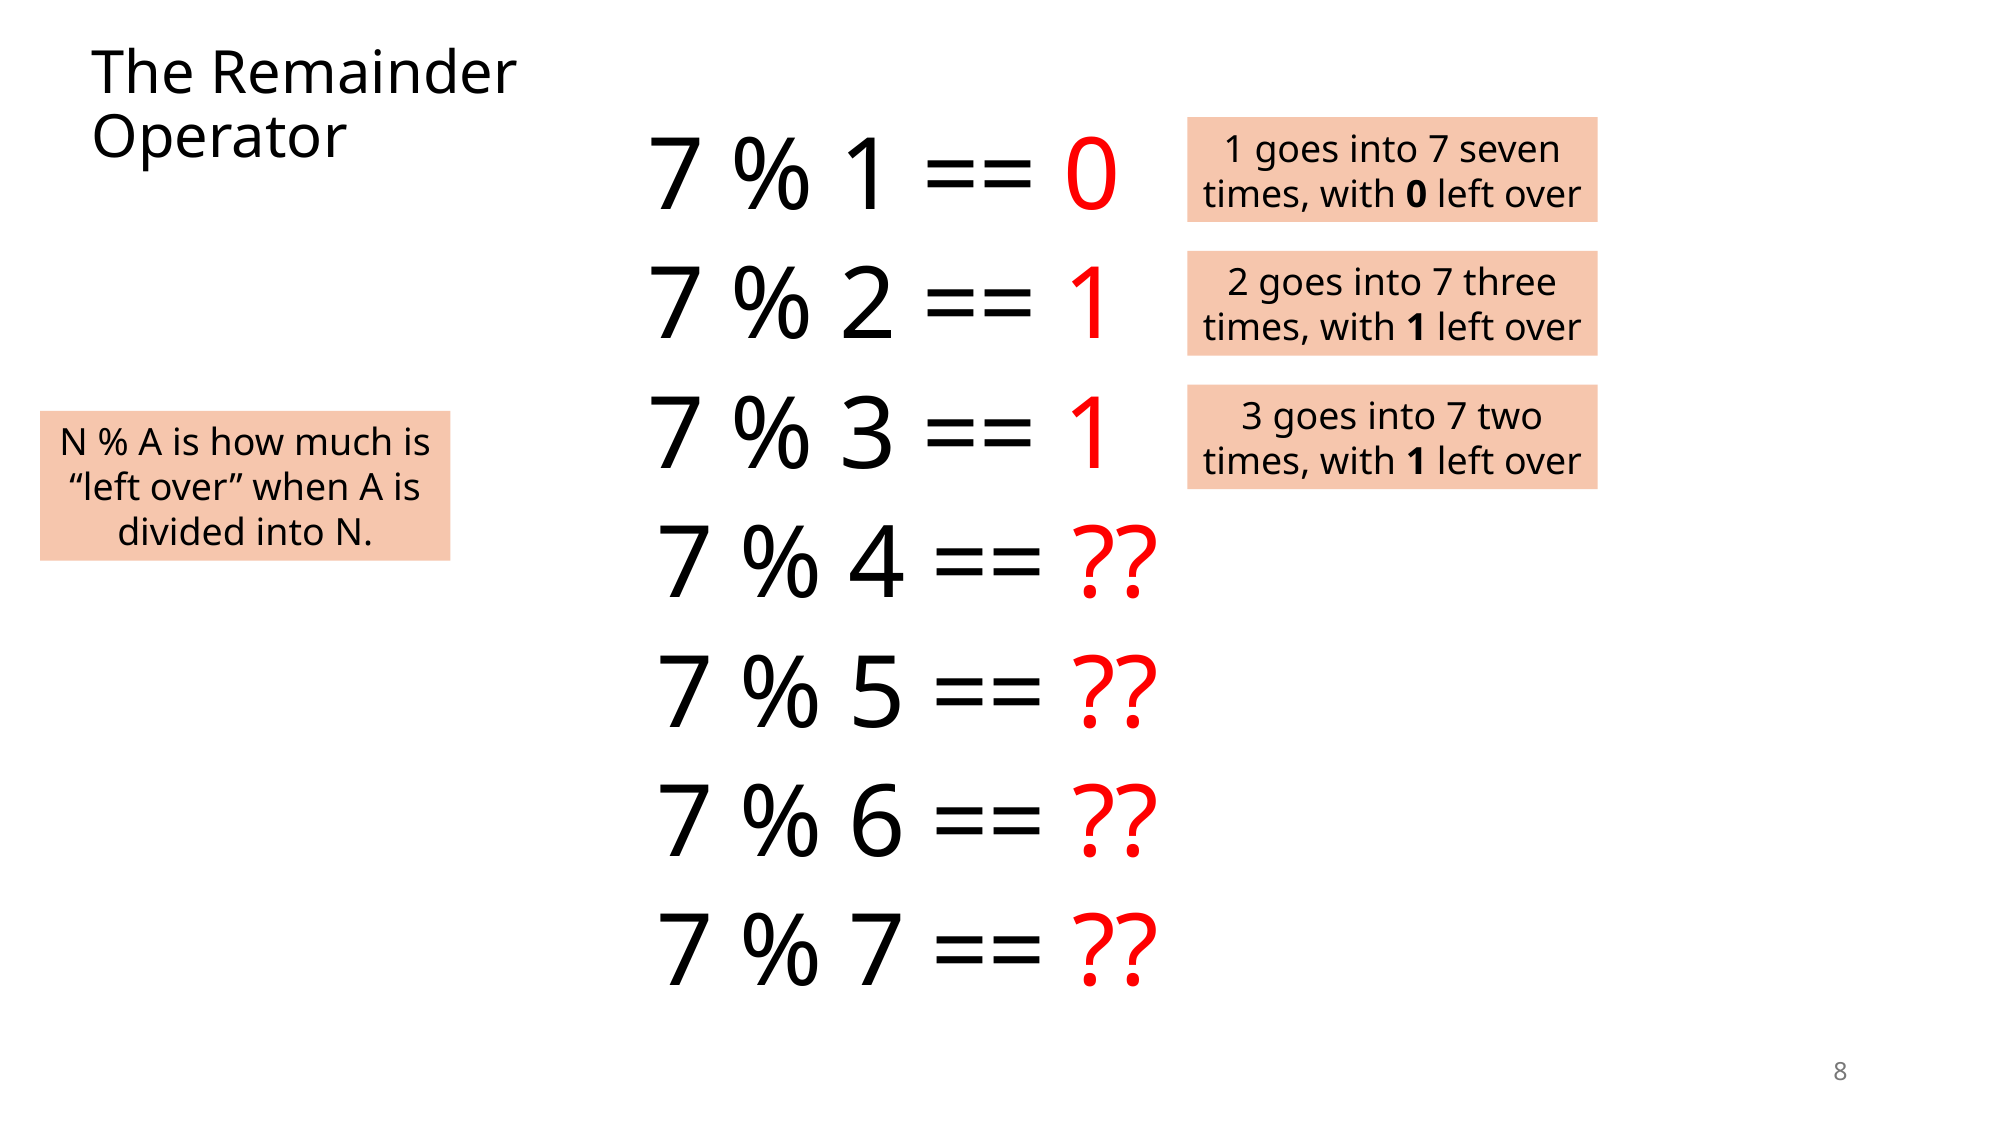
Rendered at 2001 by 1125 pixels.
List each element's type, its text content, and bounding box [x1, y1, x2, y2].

text_box 7 % 2 == 1 [632, 231, 1162, 360]
text_box 7 % 6 == ?? [641, 749, 1201, 878]
text_box 3 goes into 7 two times, with 1 left over [1187, 384, 1598, 490]
text_box 1 goes into 7 seven times, with 0 left over [1187, 117, 1598, 222]
title The Remainder Operator [76, 33, 712, 251]
text_box 7 % 7 == ?? [641, 878, 1201, 1014]
text_box N % A is how much is “left over” when A is divided into N. [40, 410, 451, 561]
text_box 2 goes into 7 three times, with 1 left over [1187, 250, 1598, 356]
text_box 7 % 1 == 0 [632, 102, 1162, 231]
text_box 7 % 3 == 1 [632, 360, 1162, 496]
text_box 7 % 5 == ?? [641, 619, 1201, 749]
slide_number 8 [1412, 1042, 1863, 1103]
text_box 7 % 4 == ?? [641, 490, 1201, 619]
